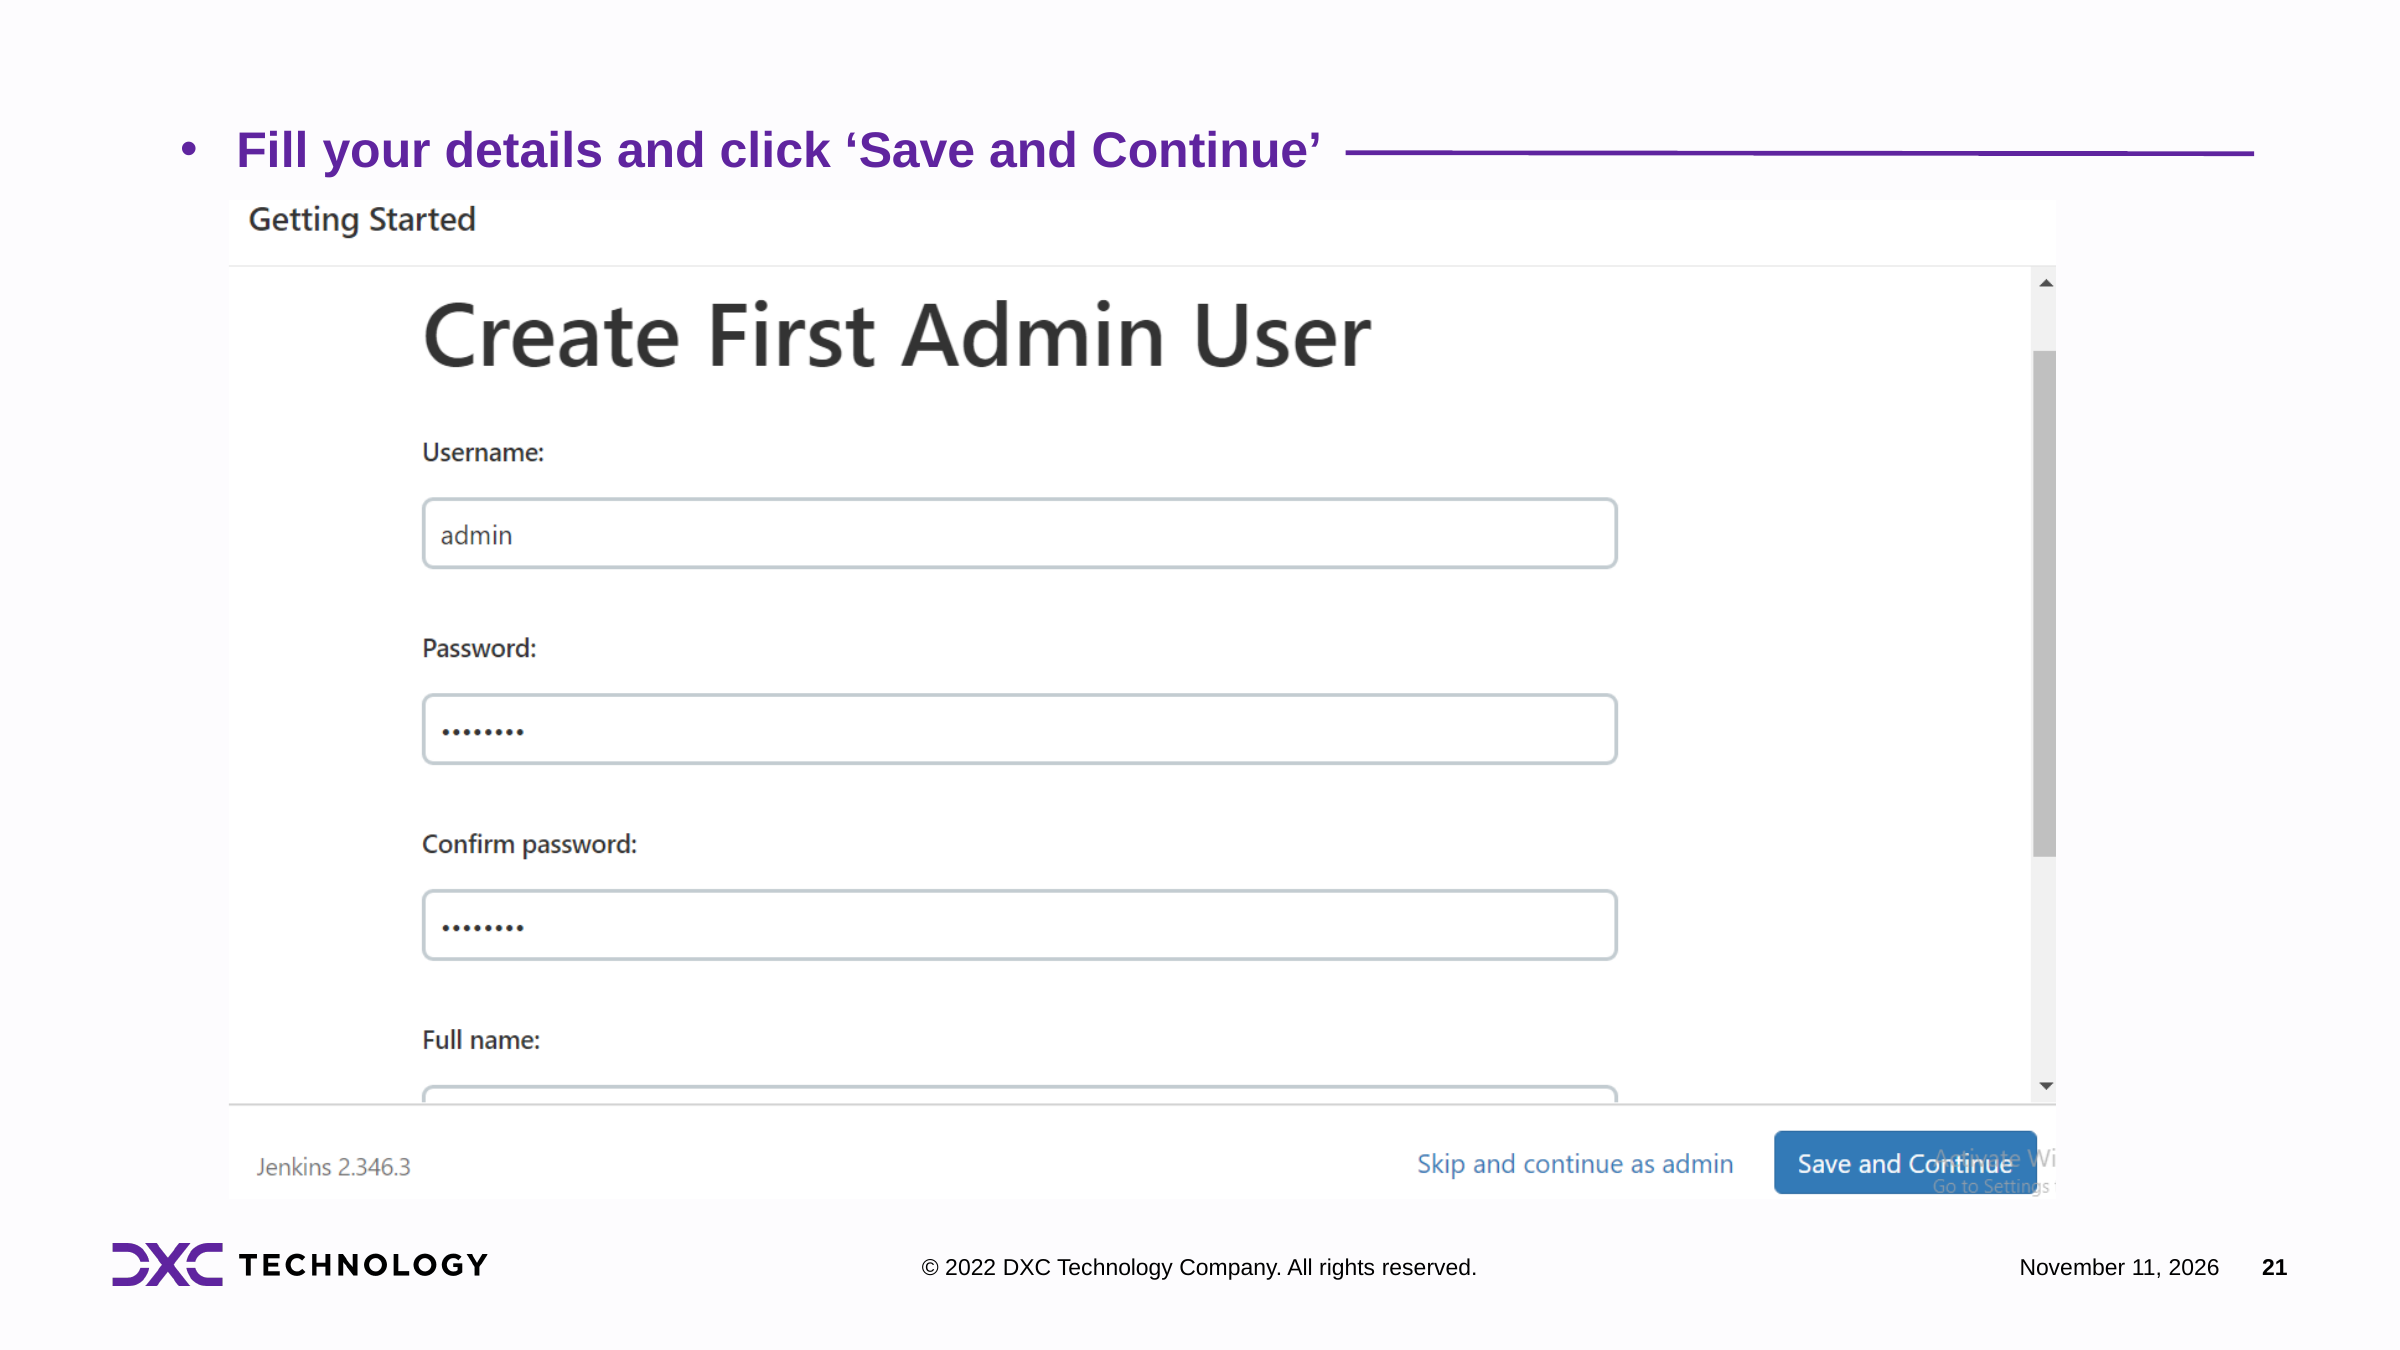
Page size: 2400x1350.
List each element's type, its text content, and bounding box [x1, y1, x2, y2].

title Fill your details and click ‘Save and Continue’ [180, 104, 1349, 201]
picture [112, 1243, 488, 1286]
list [228, 200, 2056, 1199]
